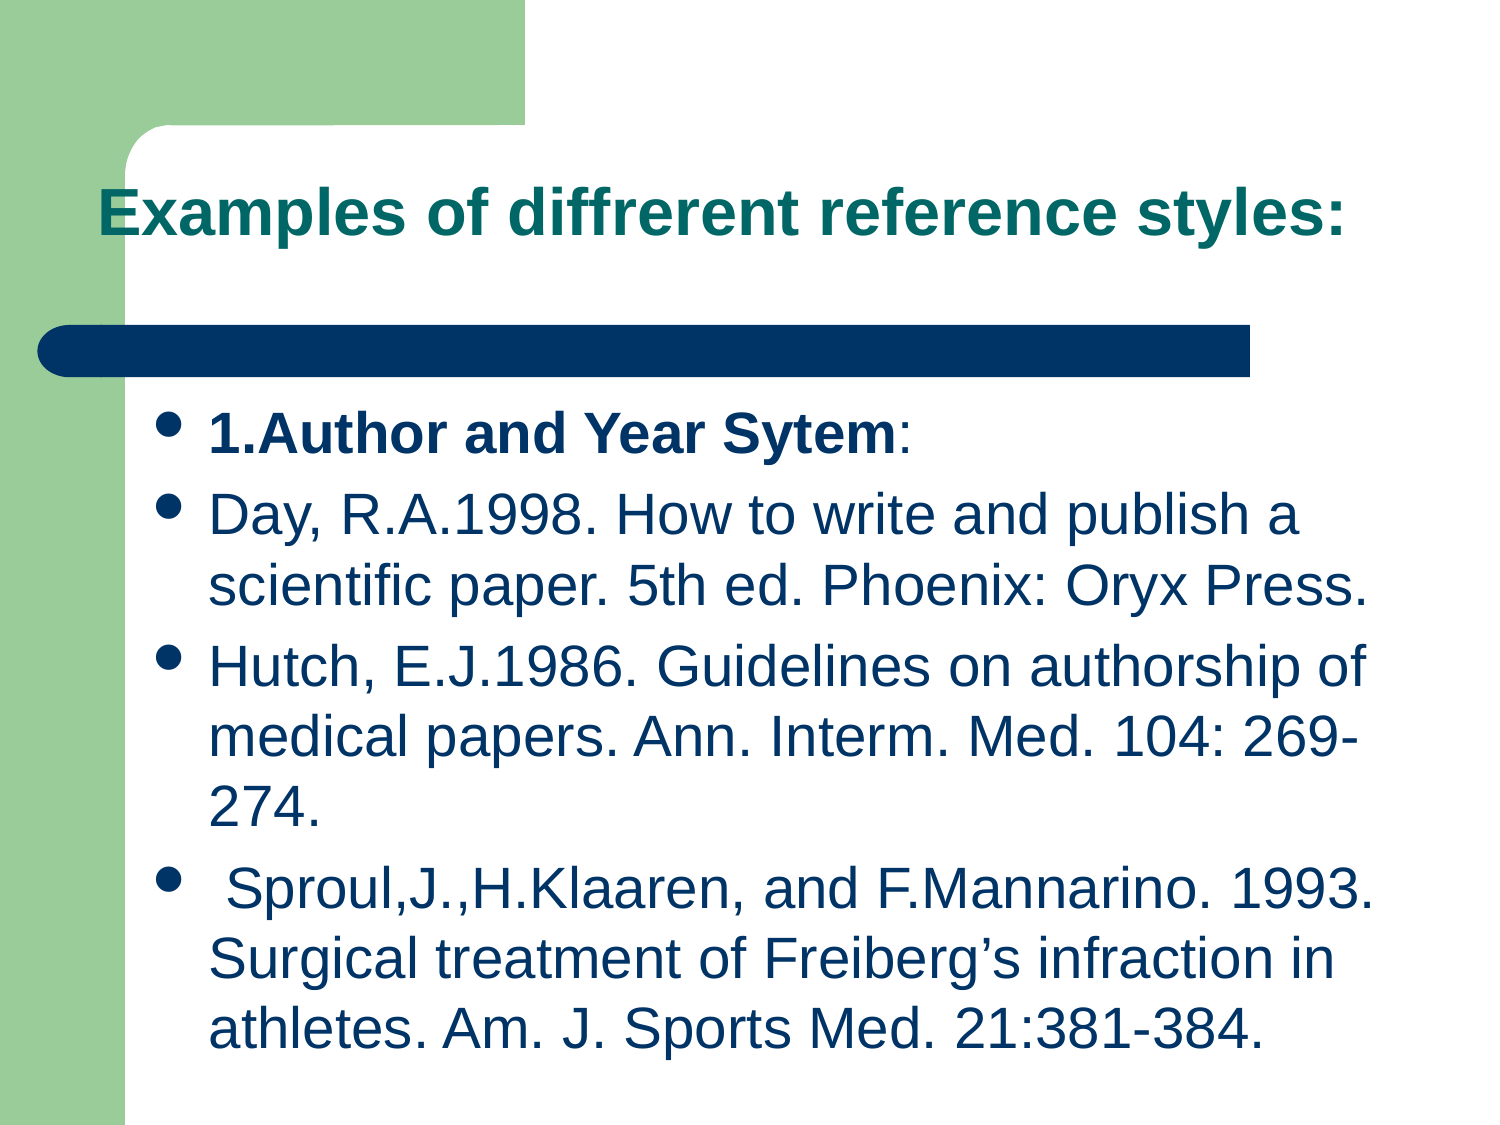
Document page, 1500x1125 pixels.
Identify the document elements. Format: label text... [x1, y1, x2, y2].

list 1.Author and Year Sytem: Day, R.A.1998. How to write and publish a scientific paper. 5th ed. Phoenix: Oryx Press. Hutch, E.J.1986. Guidelines on authorship of medical papers. Ann. Interm. Med. 104: 269-274. Sproul,J.,H.Klaaren, and F.Mannarino. 1993. Surgical treatment of Freiberg’s infraction in athletes. Am. J. Sports Med. 21:381-384. [137, 387, 1454, 1079]
title Examples of diffrerent reference styles: [81, 70, 1466, 259]
